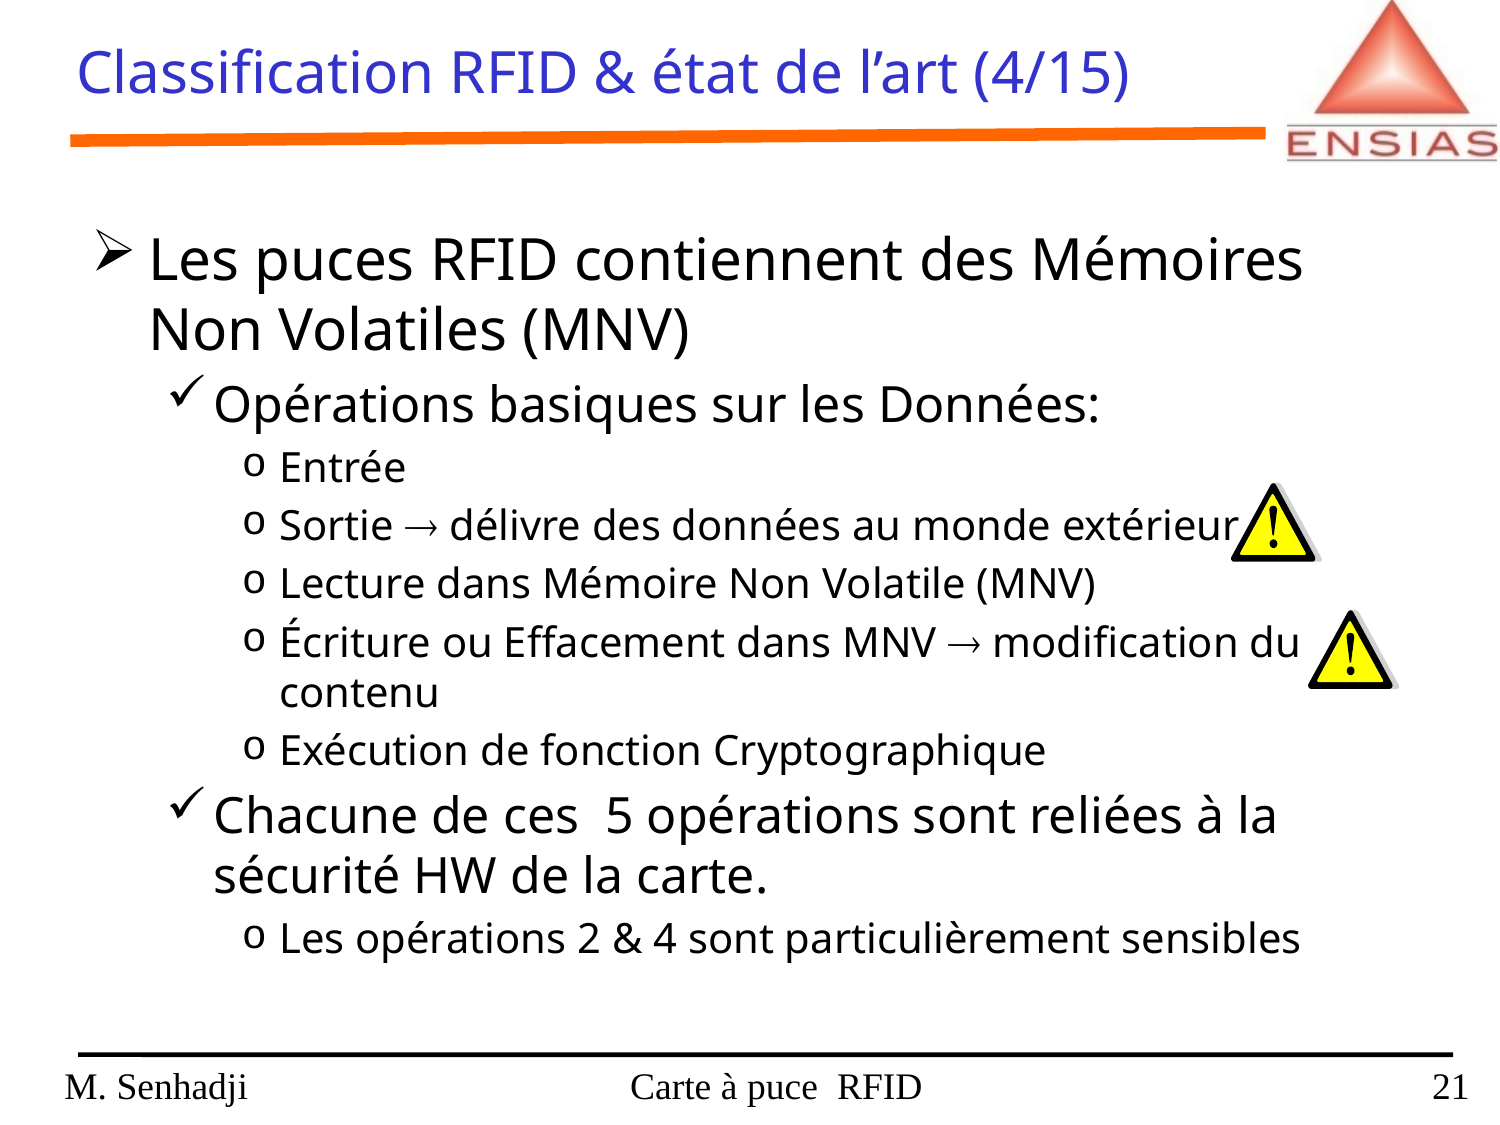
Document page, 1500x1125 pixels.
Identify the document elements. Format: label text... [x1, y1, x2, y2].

list Les puces RFID contiennent des Mémoires Non Volatiles (MNV) Opérations basiques sur les Données: Entrée Sortie  délivre des données au monde extérieur Lecture dans Mémoire Non Volatile (MNV) Écriture ou Effacement dans MNV  modification du contenu Exécution de fonction Cryptographique Chacune de ces 5 opérations sont reliées à la sécurité HW de la carte. Les opérations 2 & 4 sont particulièrement sensibles [76, 214, 1377, 988]
picture [1307, 609, 1400, 690]
picture [1284, 0, 1500, 164]
picture [1230, 482, 1323, 563]
title Classification RFID & état de l’art (4/15) [60, 11, 1337, 130]
